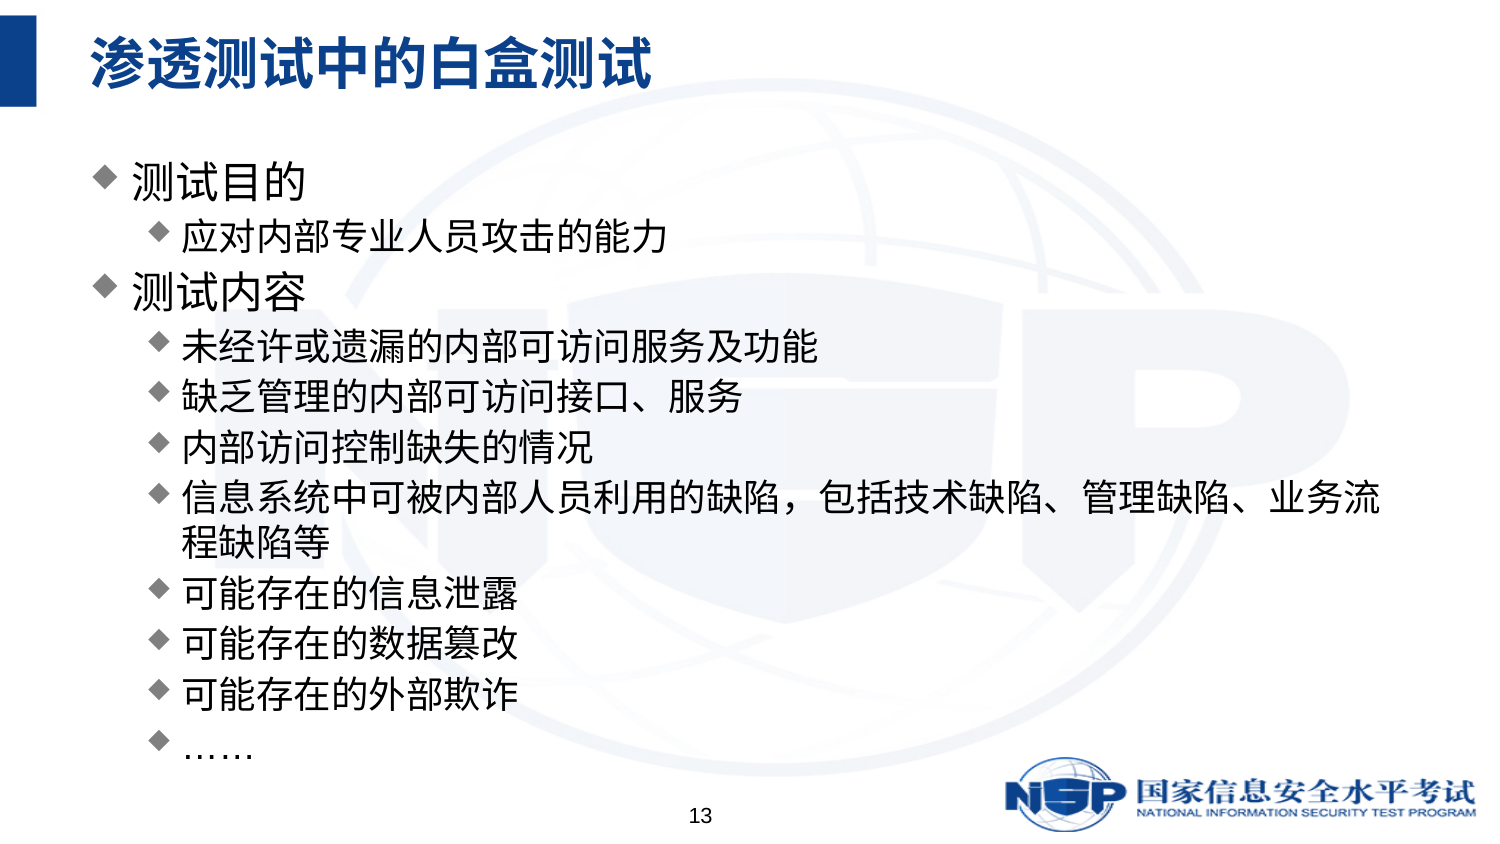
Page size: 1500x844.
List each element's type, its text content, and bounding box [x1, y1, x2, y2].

title 渗透测试中的白盒测试 [74, 17, 1426, 107]
picture [0, 0, 1500, 844]
list 测试目的 应对内部专业人员攻击的能力 测试内容 未经许或遗漏的内部可访问服务及功能 缺乏管理的内部可访问接口、服务 内部访问控制缺失的情况 信息系统中可被内部人员利用的缺陷，包括技术缺陷、管理缺陷、业务流程缺陷等 可能存在的信息泄露 可能存在的数据篡改 可能存在的外部欺诈 …… [74, 147, 1426, 742]
